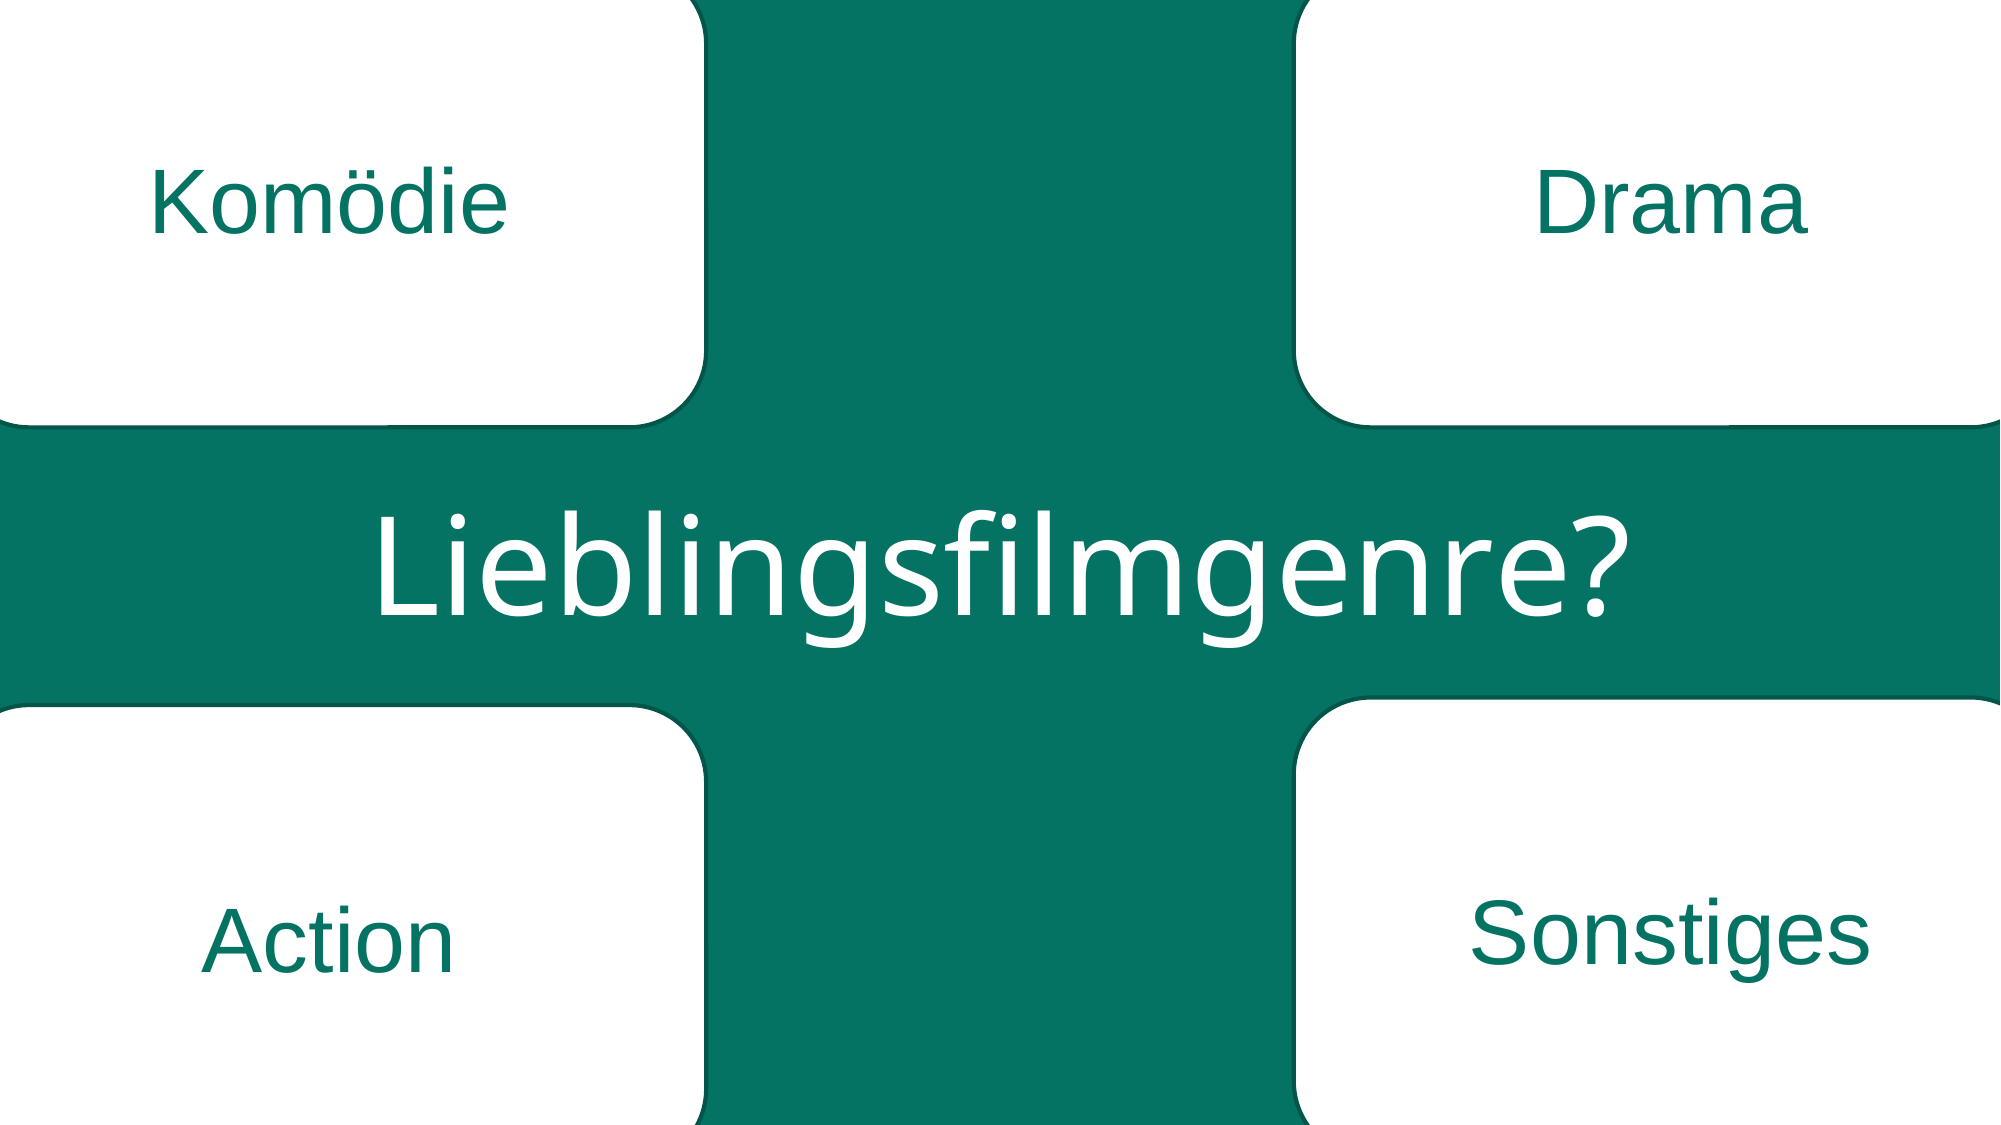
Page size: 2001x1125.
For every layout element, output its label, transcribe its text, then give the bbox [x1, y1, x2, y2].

text_box Action [0, 702, 709, 1125]
text_box Drama [1291, 0, 2000, 430]
title Lieblingsfilmgenre? [101, 499, 1899, 648]
text_box Komödie [0, 0, 709, 430]
text_box Sonstiges [1291, 695, 2000, 1125]
